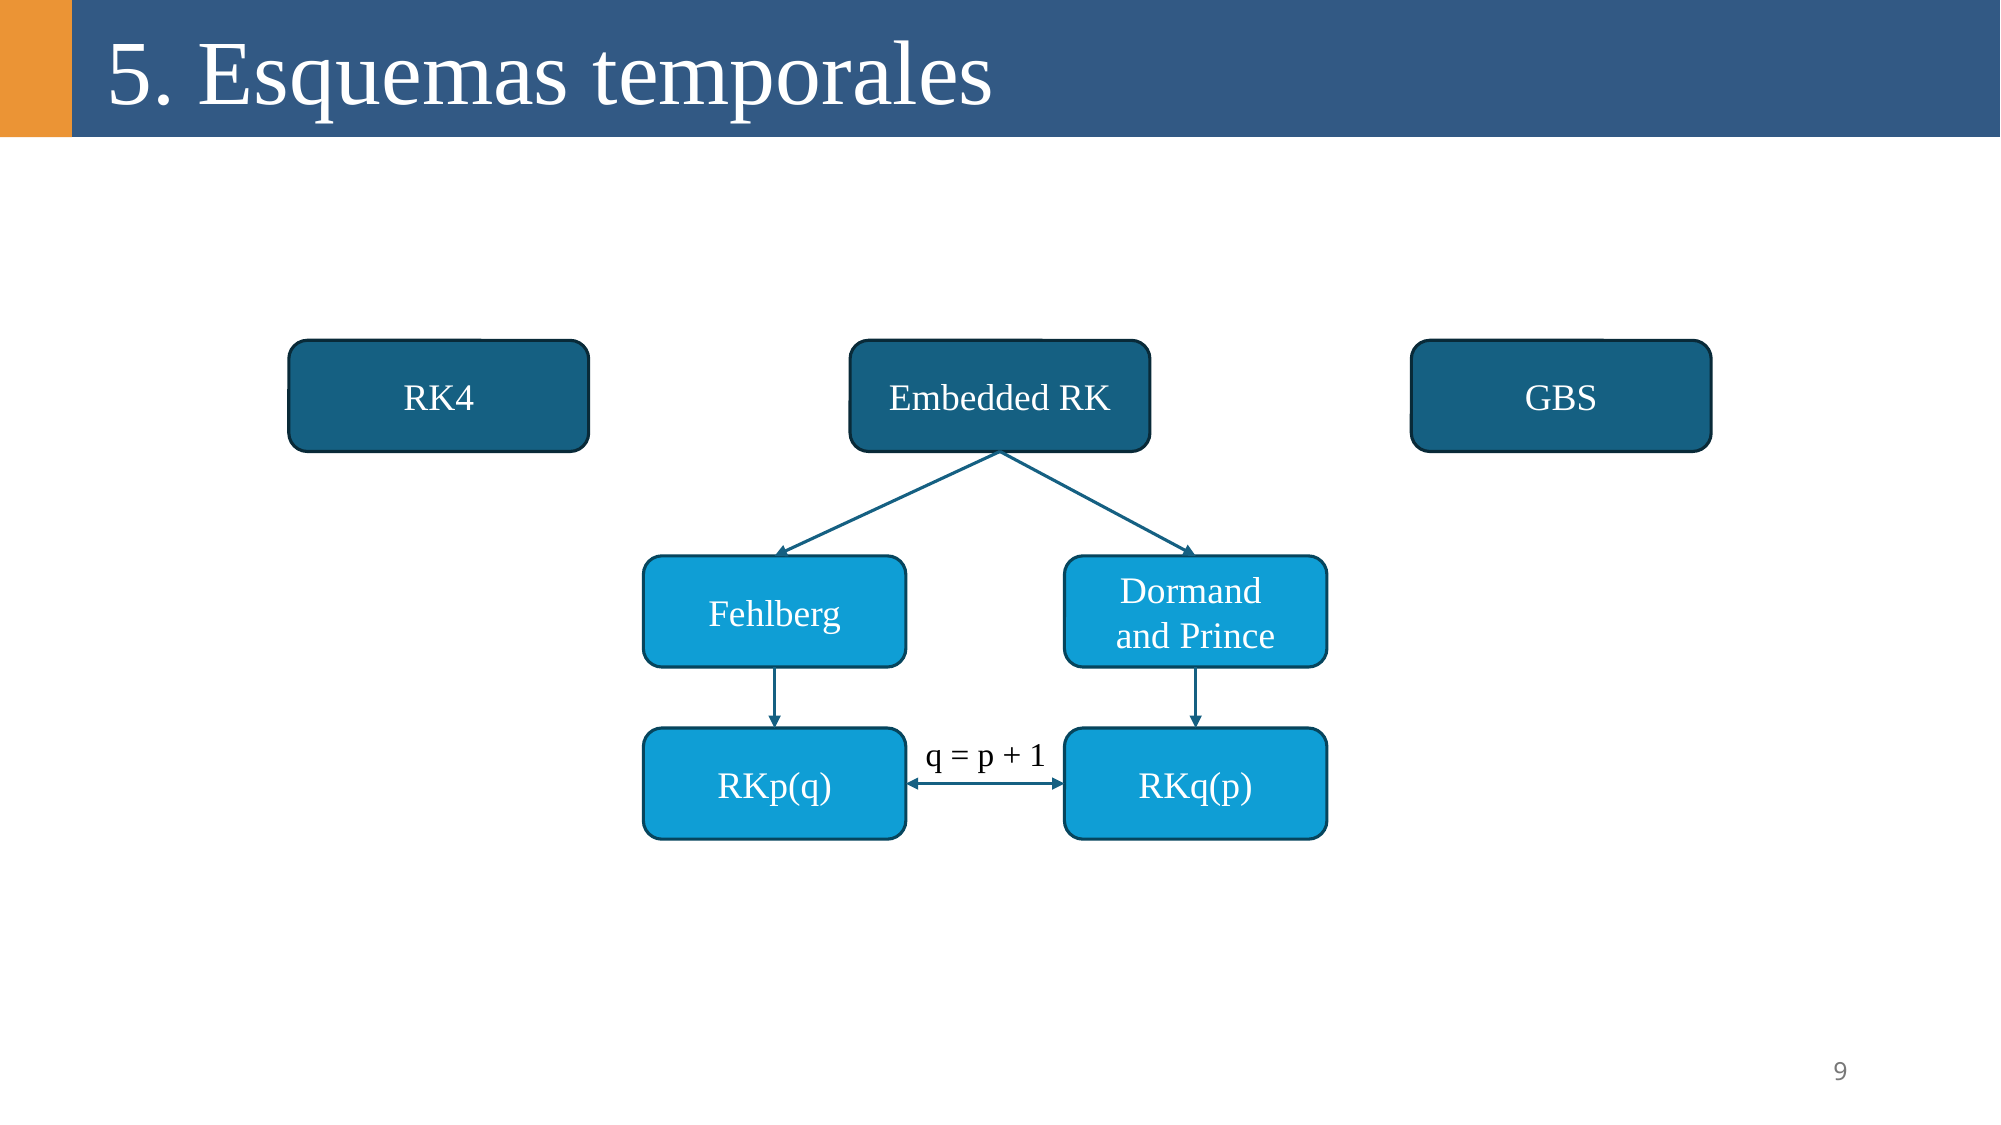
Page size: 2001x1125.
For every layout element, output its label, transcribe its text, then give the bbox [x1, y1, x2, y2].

text_box Embedded RK [848, 338, 1152, 450]
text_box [0, 0, 2000, 138]
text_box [999, 450, 1197, 557]
text_box Fehlberg [641, 554, 908, 669]
text_box Dormand and Prince [1062, 554, 1329, 669]
text_box RKq(p) [1062, 726, 1329, 841]
text_box RK4 [287, 338, 591, 454]
text_box q = p + 1 [910, 725, 1062, 780]
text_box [774, 450, 999, 557]
text_box RKp(q) [641, 726, 908, 841]
slide_number 9 [1412, 1042, 1863, 1103]
text_box GBS [1409, 338, 1713, 454]
